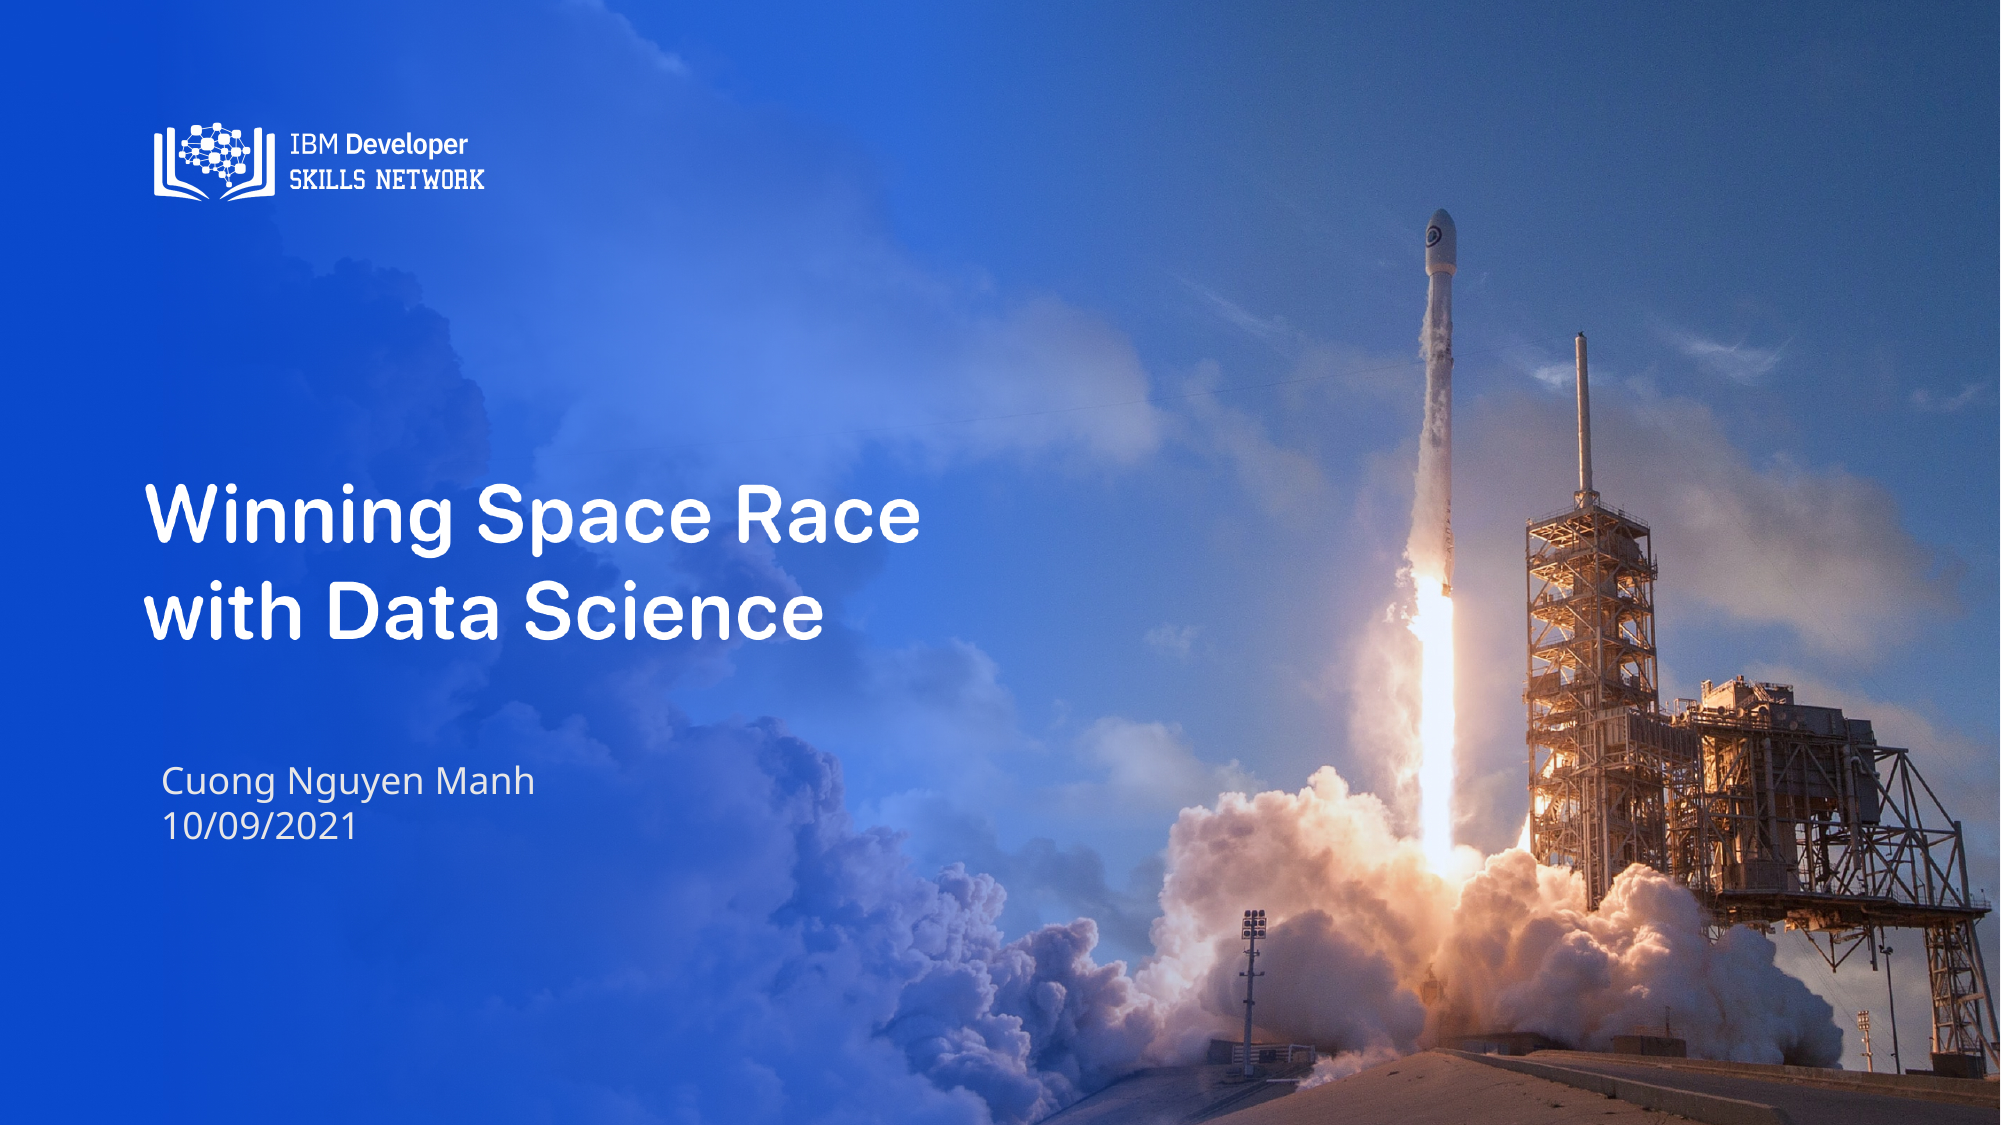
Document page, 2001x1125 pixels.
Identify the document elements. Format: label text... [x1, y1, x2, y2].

picture [0, 0, 2001, 1125]
text_box Cuong Nguyen Manh 10/09/2021 [145, 749, 559, 855]
